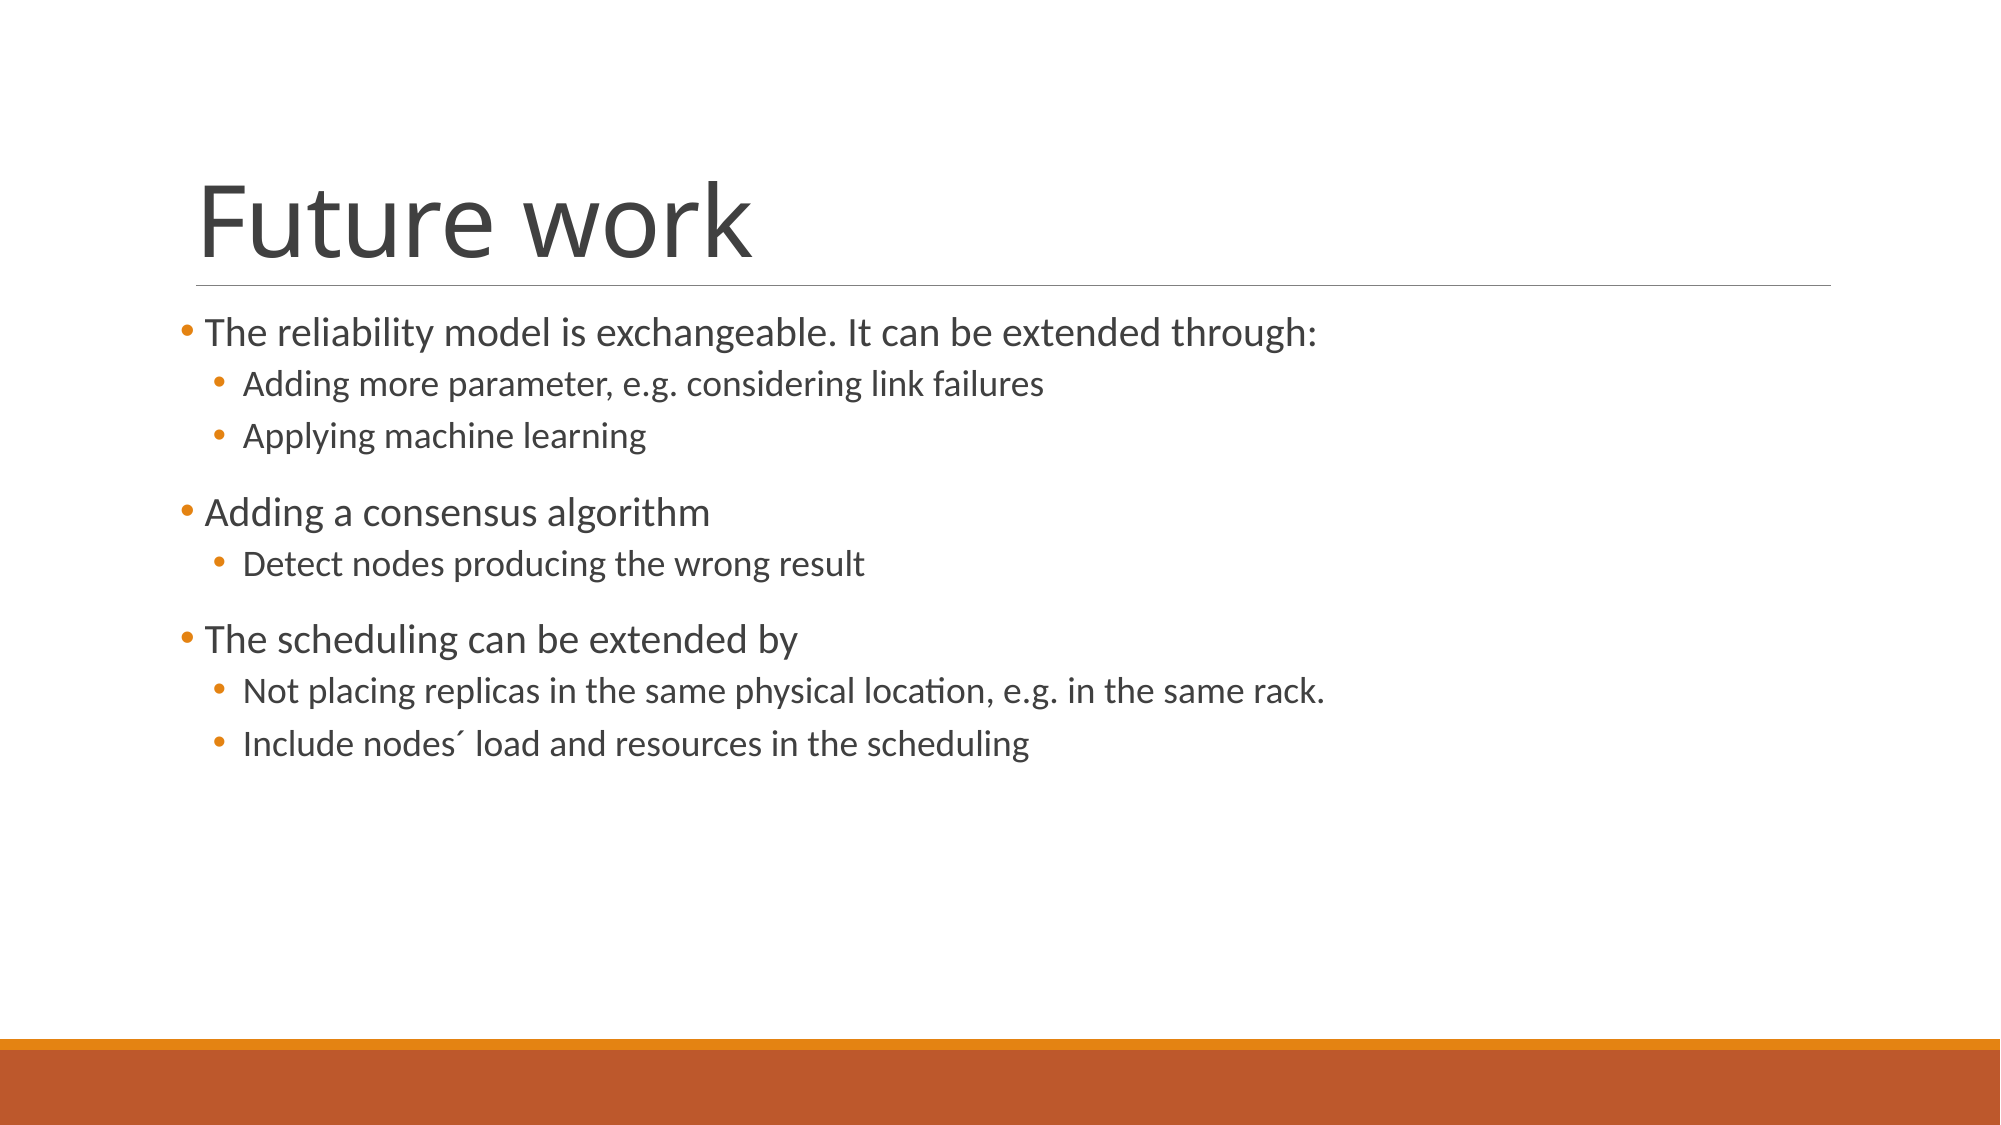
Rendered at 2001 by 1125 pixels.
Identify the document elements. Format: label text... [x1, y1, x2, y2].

list The reliability model is exchangeable. It can be extended through: Adding more parameter, e.g. considering link failures Applying machine learning Adding a consensus algorithm Detect nodes producing the wrong result The scheduling can be extended by Not placing replicas in the same physical location, e.g. in the same rack. Include nodes´ load and resources in the scheduling [180, 302, 1830, 963]
title Future work [180, 47, 1830, 285]
